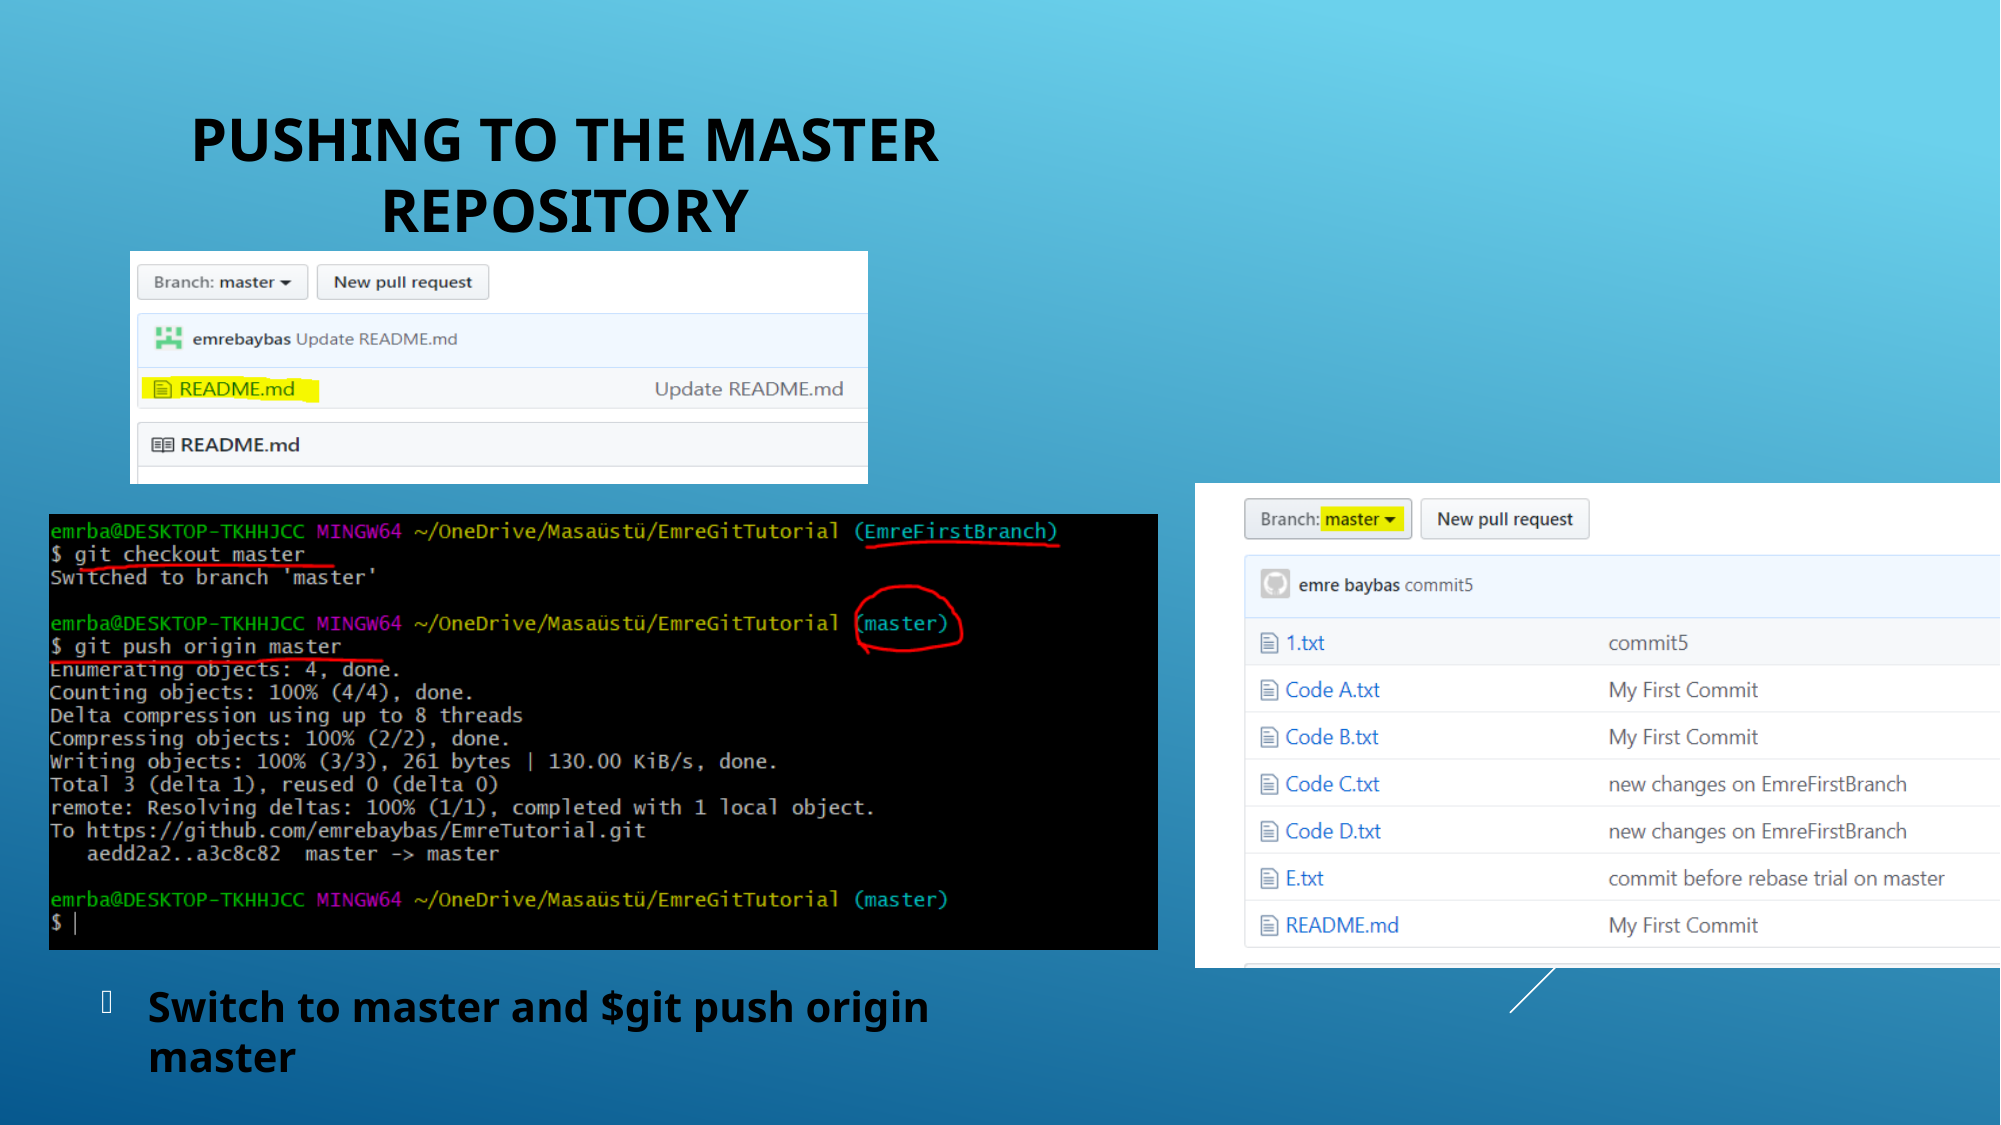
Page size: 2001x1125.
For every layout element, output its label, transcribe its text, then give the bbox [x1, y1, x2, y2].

picture [130, 251, 869, 484]
picture [49, 514, 1159, 950]
text_box Pushing to the master repository [130, 93, 1000, 252]
picture [1195, 483, 2000, 968]
list Switch to master and $git push origin master [86, 978, 1083, 1084]
